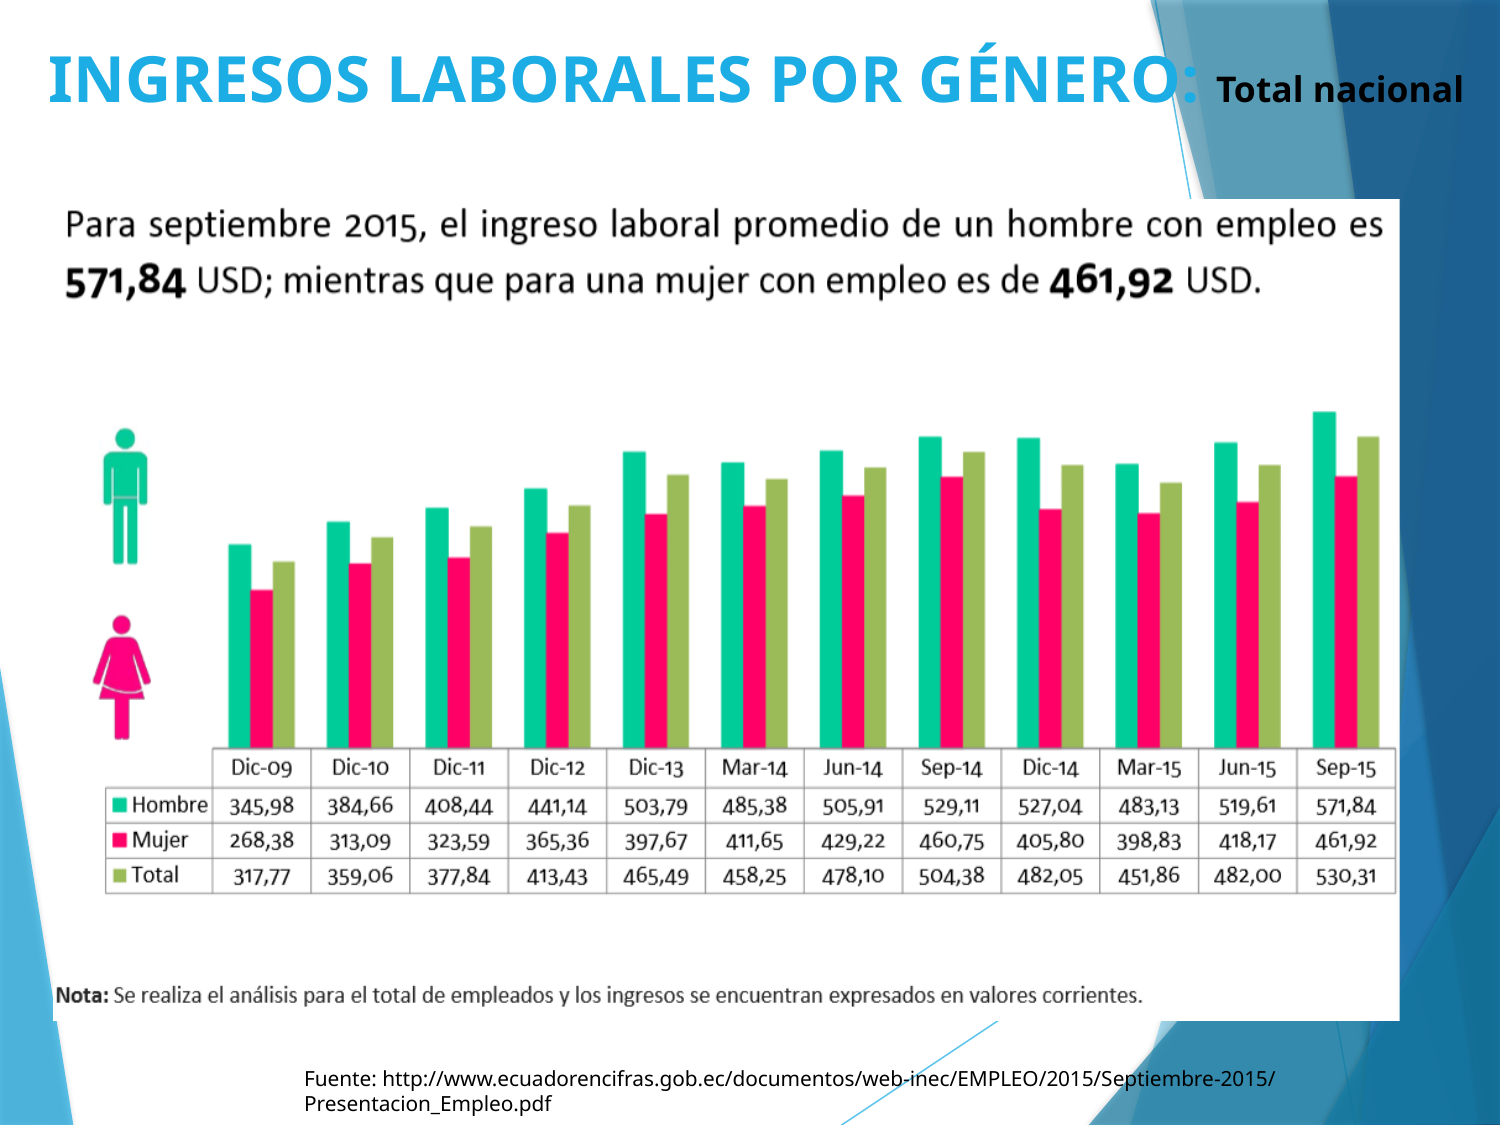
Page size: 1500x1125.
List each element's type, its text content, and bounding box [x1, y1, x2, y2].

picture [52, 198, 1401, 1021]
text_box Fuente: http://www.ecuadorencifras.gob.ec/documentos/web-inec/EMPLEO/2015/Septiembre-2015/Presentacion_Empleo.pdf [289, 1058, 1500, 1124]
title INGRESOS LABORALES POR GÉNERO: Total nacional [33, 30, 1500, 161]
